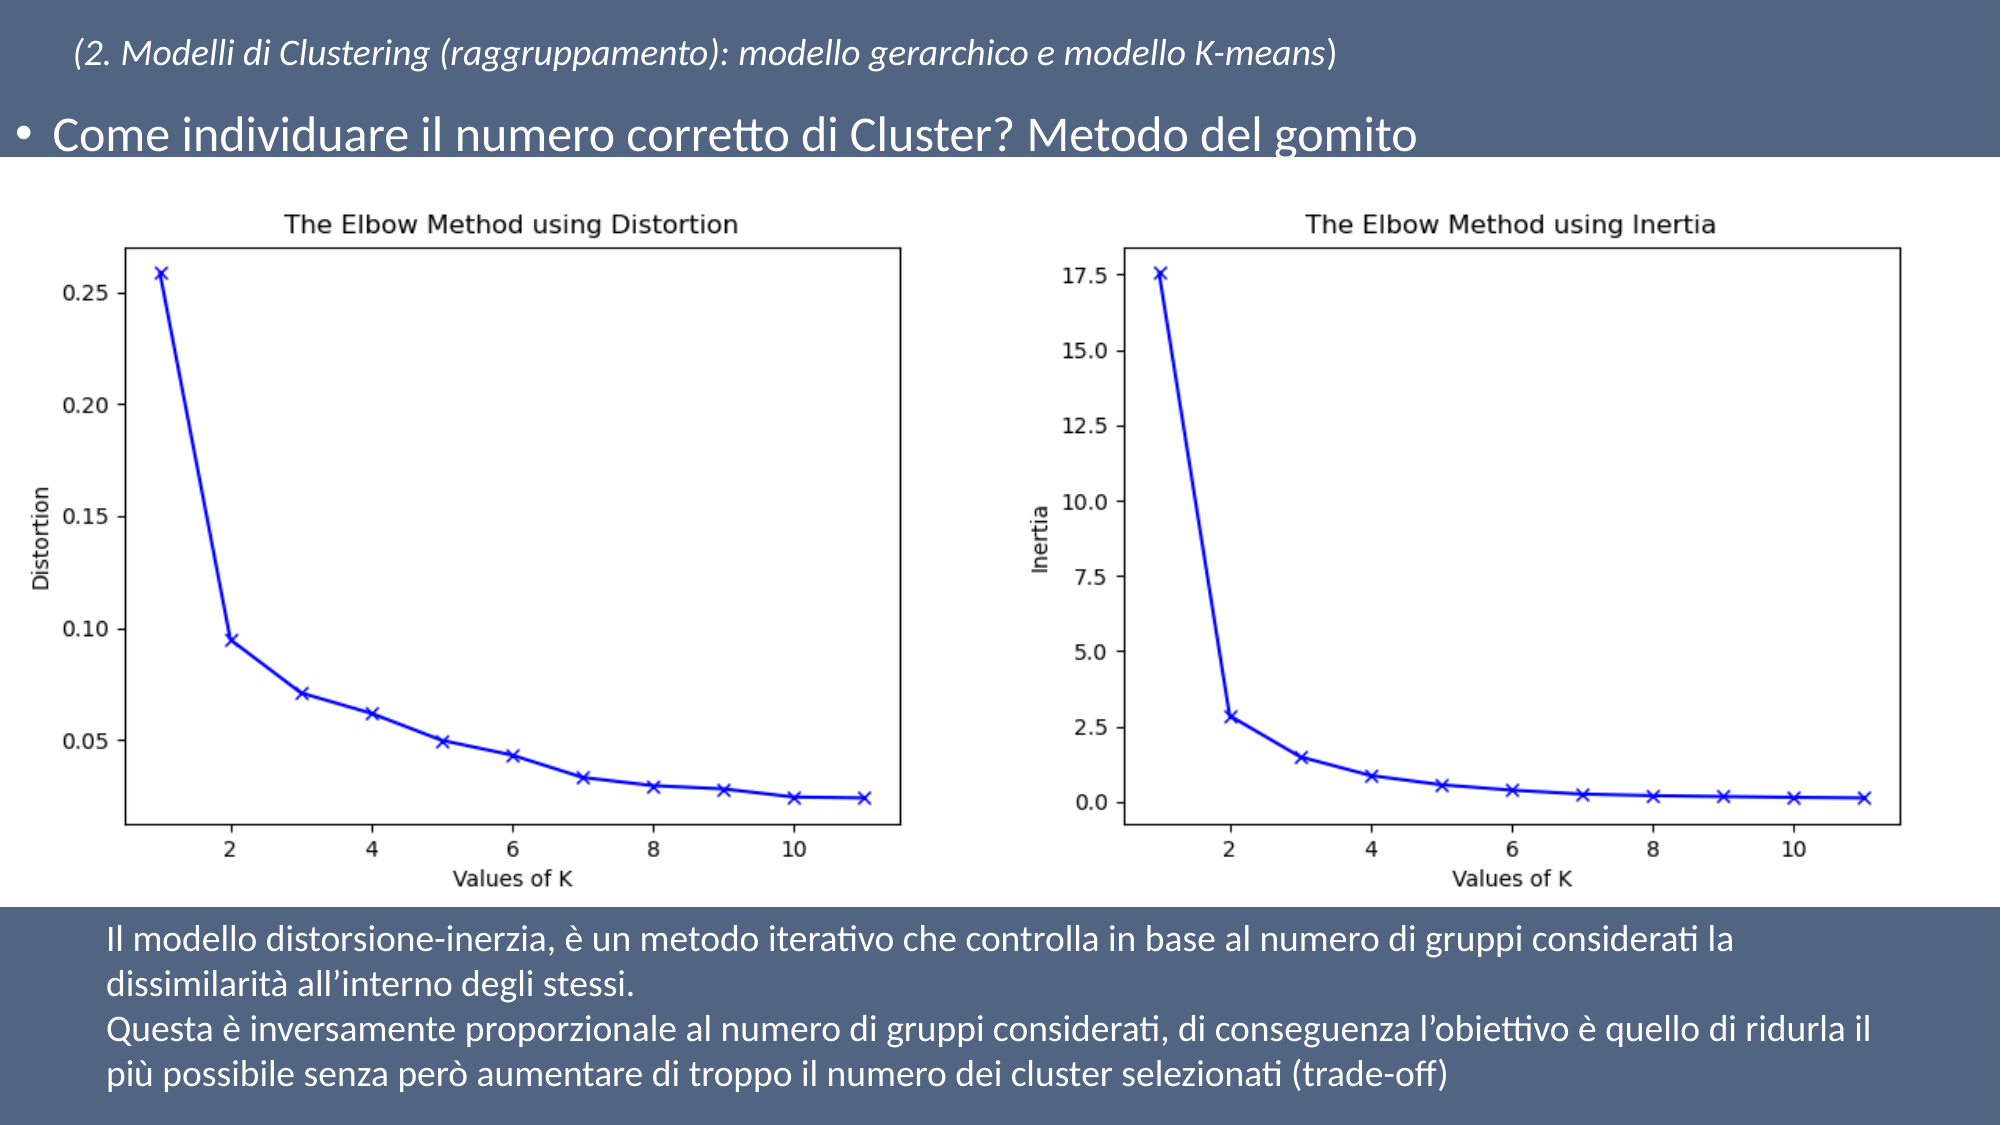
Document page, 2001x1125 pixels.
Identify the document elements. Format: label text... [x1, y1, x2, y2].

text_box (2. Modelli di Clustering (raggruppamento): modello gerarchico e modello K-means) [57, 20, 1663, 81]
picture [0, 156, 2000, 908]
text_box Il modello distorsione-inerzia, è un metodo iterativo che controlla in base al numero di gruppi considerati la dissimilarità all’interno degli stessi. Questa è inversamente proporzionale al numero di gruppi considerati, di conseguenza l’obiettivo è quello di ridurla il più possibile senza però aumentare di troppo il numero dei cluster selezionati (trade-off) [91, 908, 1909, 1102]
list Come individuare il numero corretto di Cluster? Metodo del gomito [0, 100, 1725, 156]
